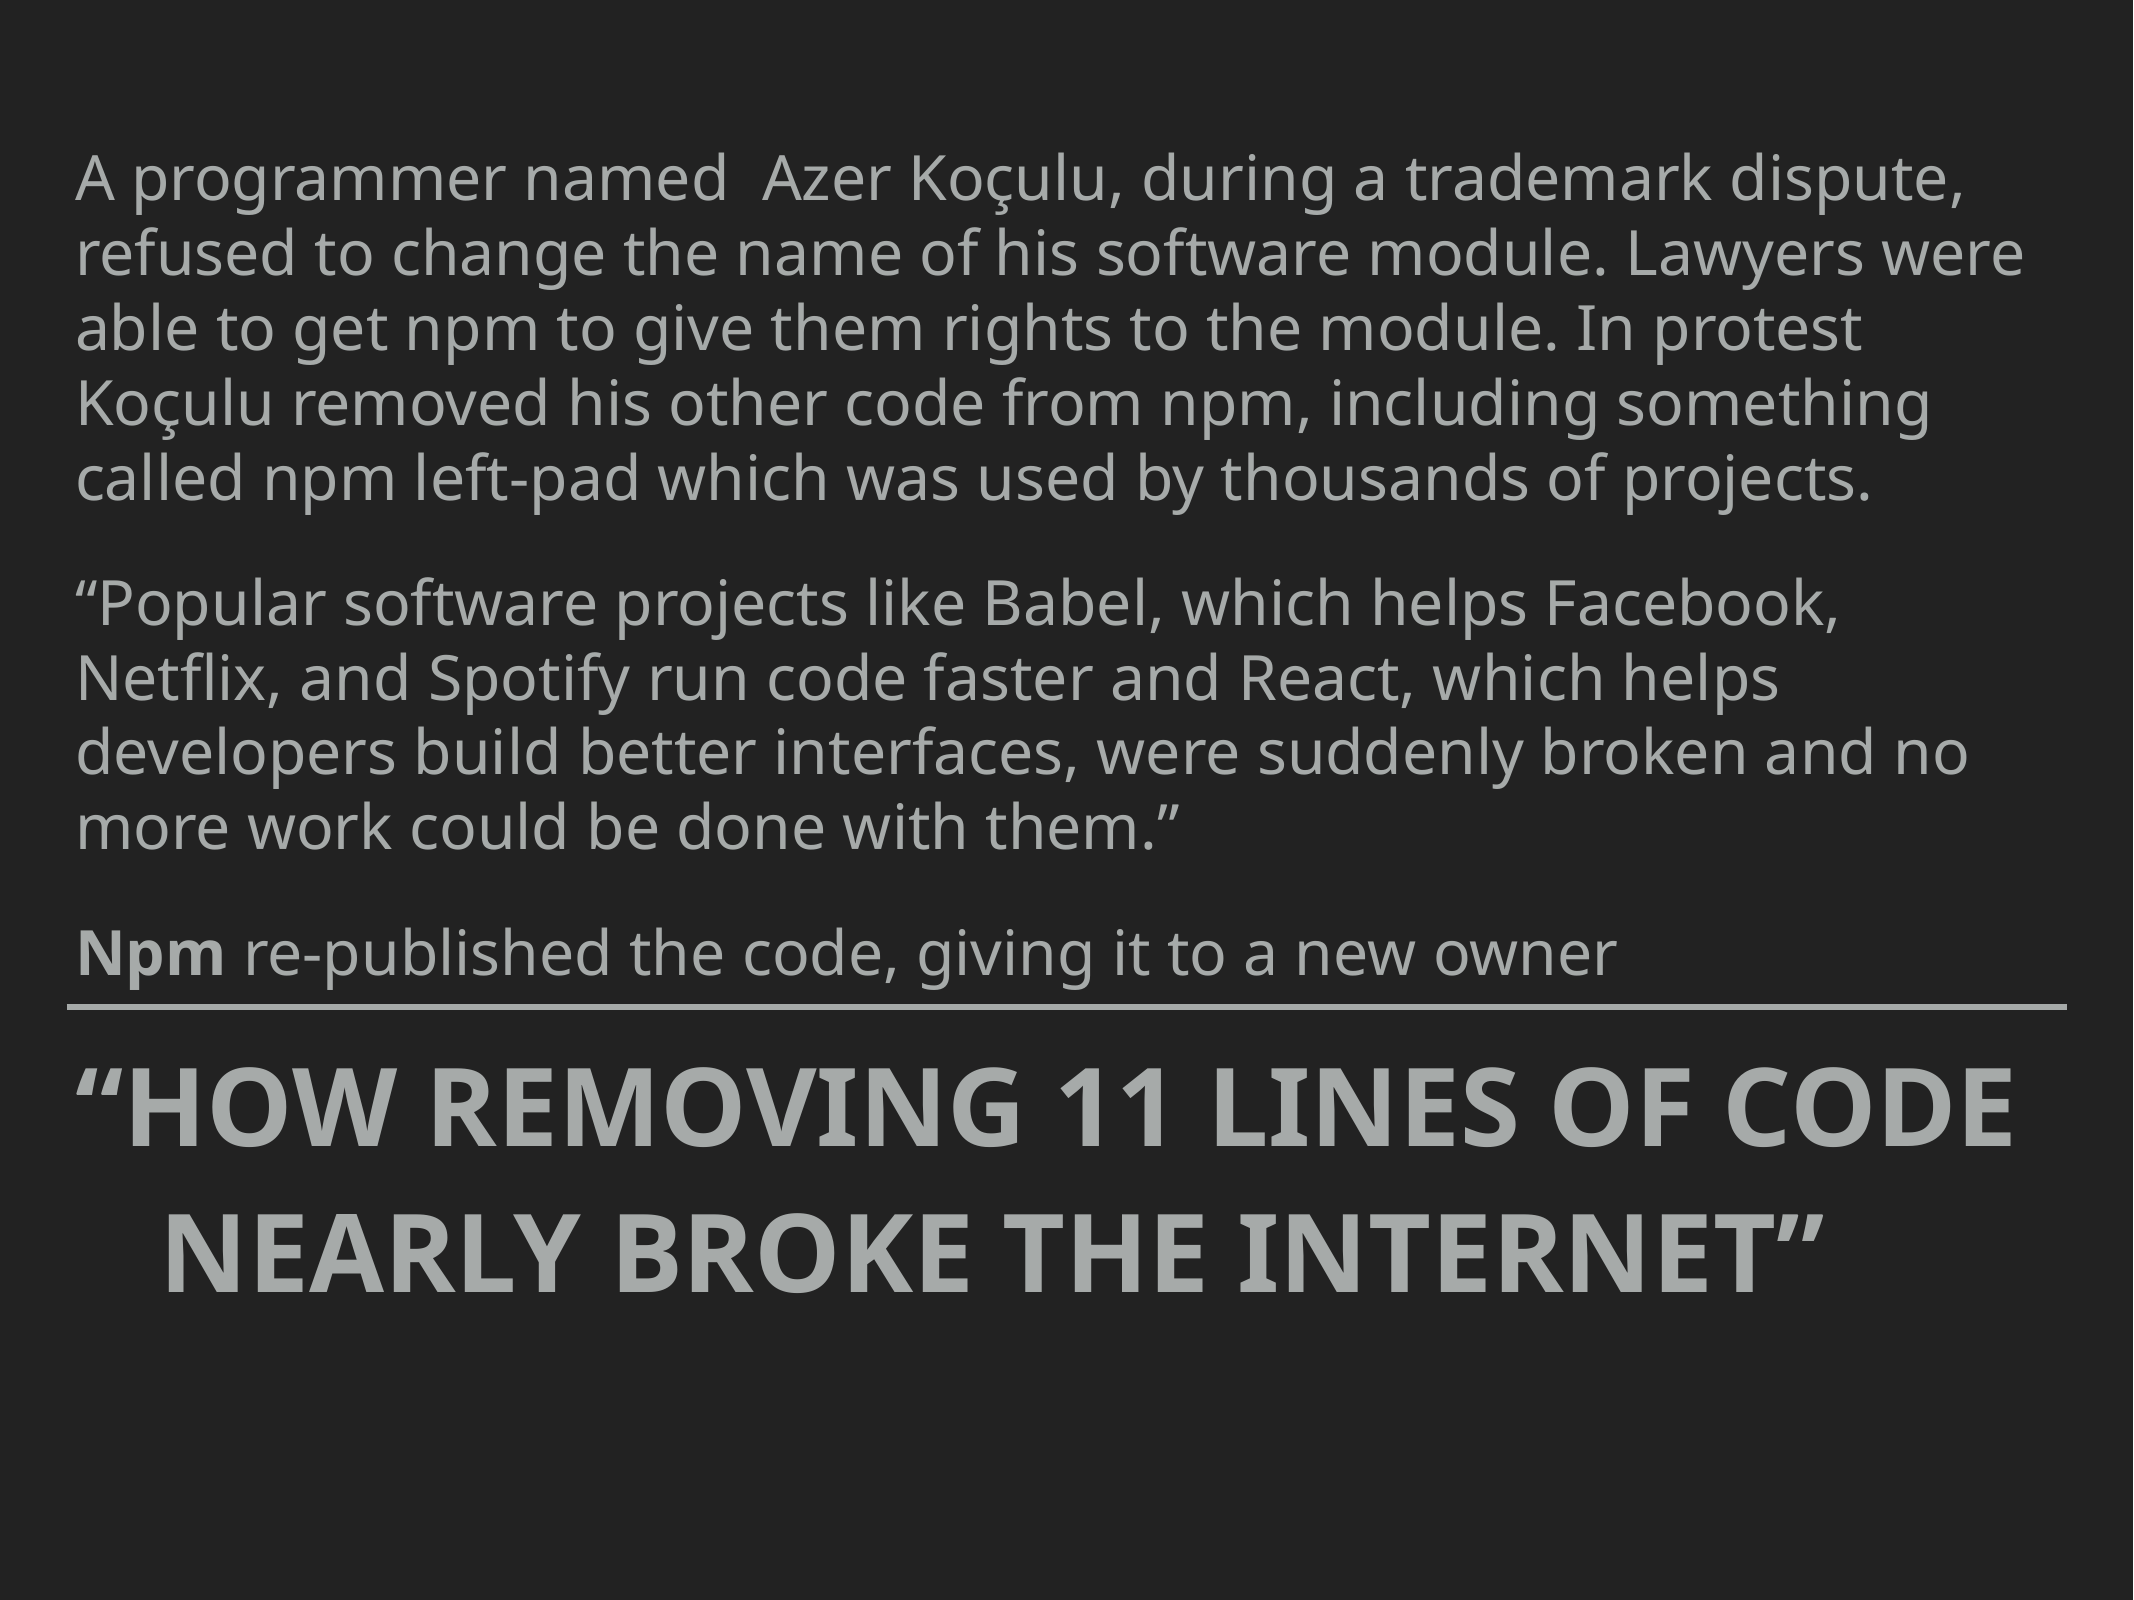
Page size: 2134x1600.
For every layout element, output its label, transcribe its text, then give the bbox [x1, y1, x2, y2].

title “How removing 11 lines of code nearly broke the internet” [66, 1053, 2068, 1499]
subtitle A programmer named Azer Koçulu, during a trademark dispute, refused to change the name of his software module. Lawyers were able to get npm to give them rights to the module. In protest Koçulu removed his other code from npm, including something called npm left-pad which was used by thousands of projects. “Popular software projects like Babel, which helps Facebook, Netflix, and Spotify run code faster and React, which helps developers build better interfaces, were suddenly broken and no more work could be done with them.” Npm re-published the code, giving it to a new owner [66, 91, 2068, 997]
